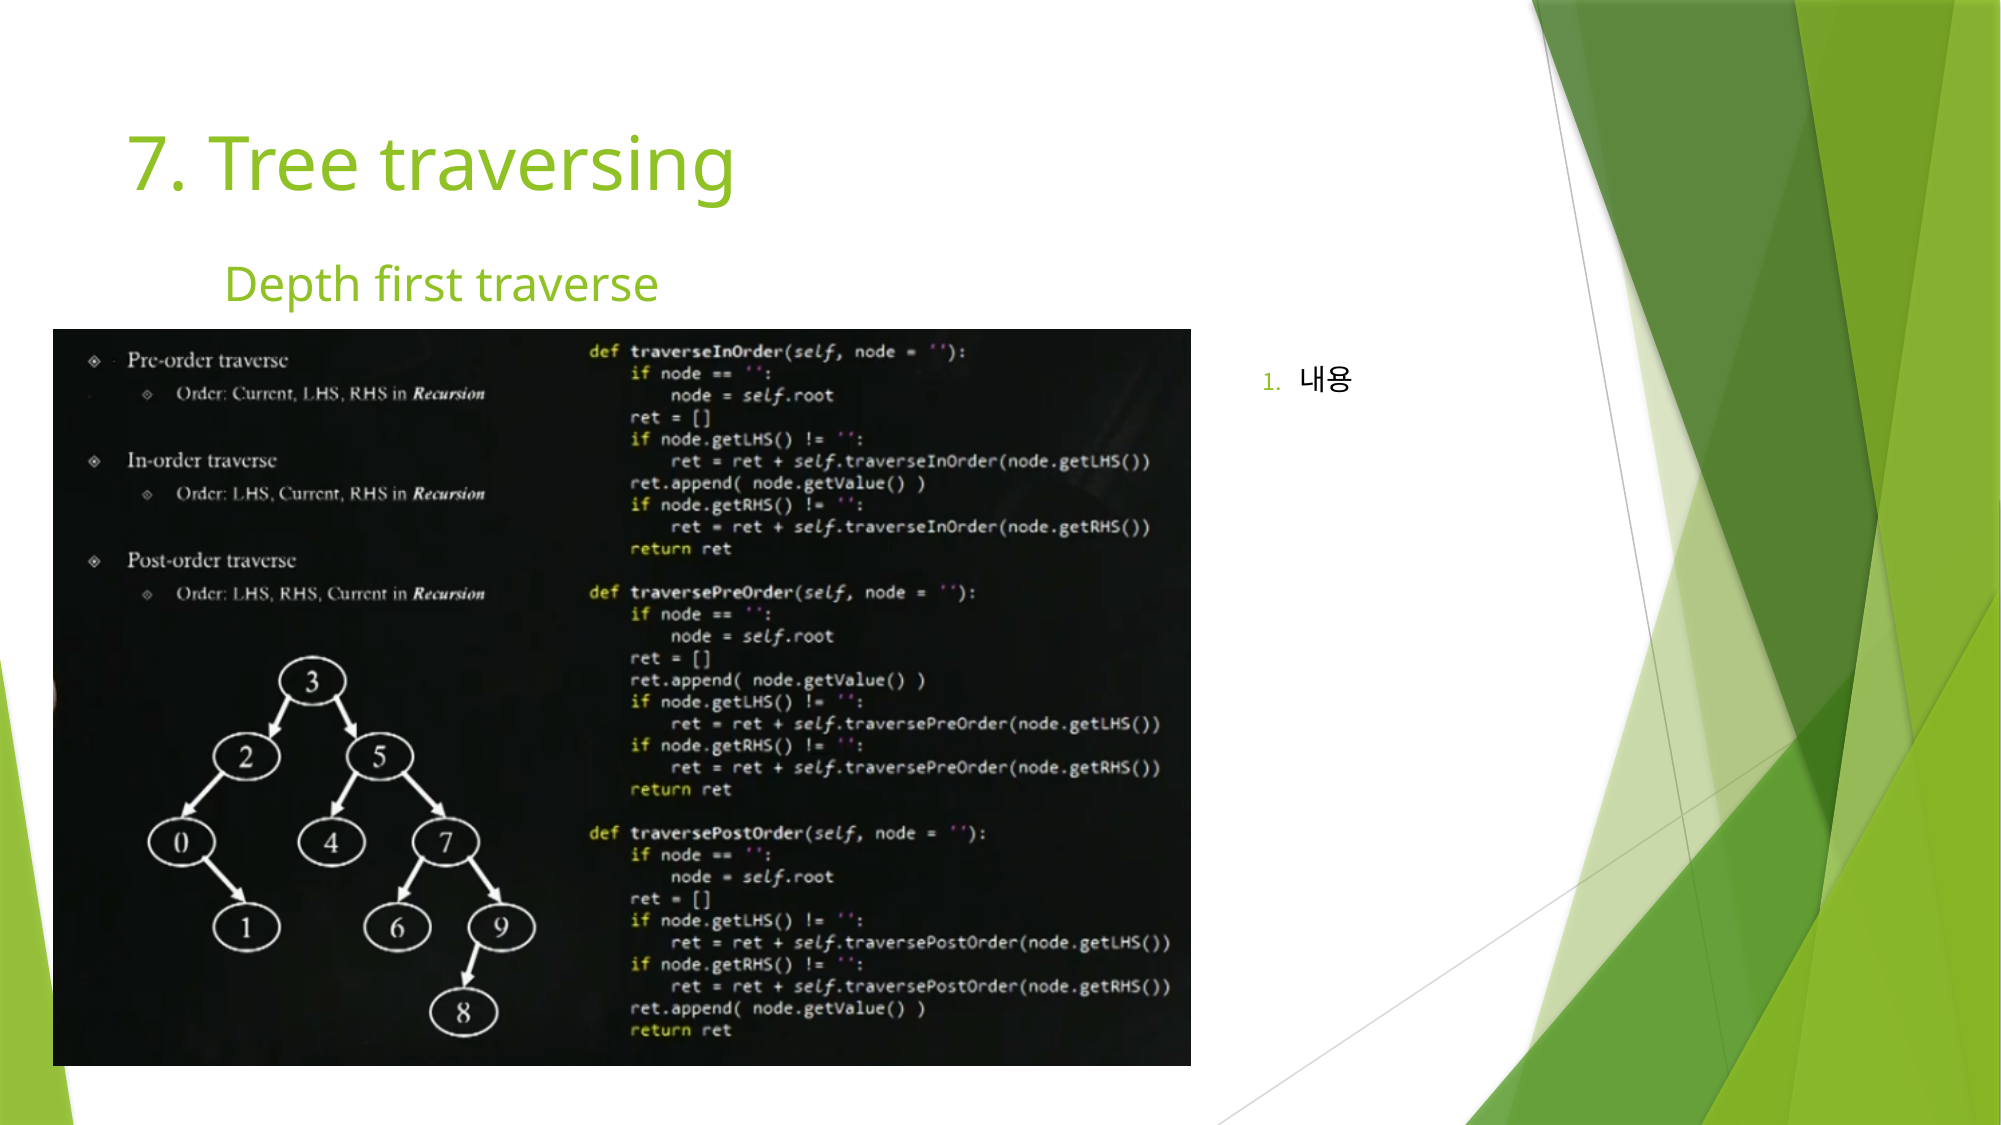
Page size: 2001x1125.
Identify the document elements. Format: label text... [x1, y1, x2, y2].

text_box Depth first traverse [208, 245, 1681, 319]
picture [52, 329, 1192, 1067]
title 7. Tree traversing [111, 99, 1787, 222]
text_box 내용 [1247, 354, 1956, 991]
